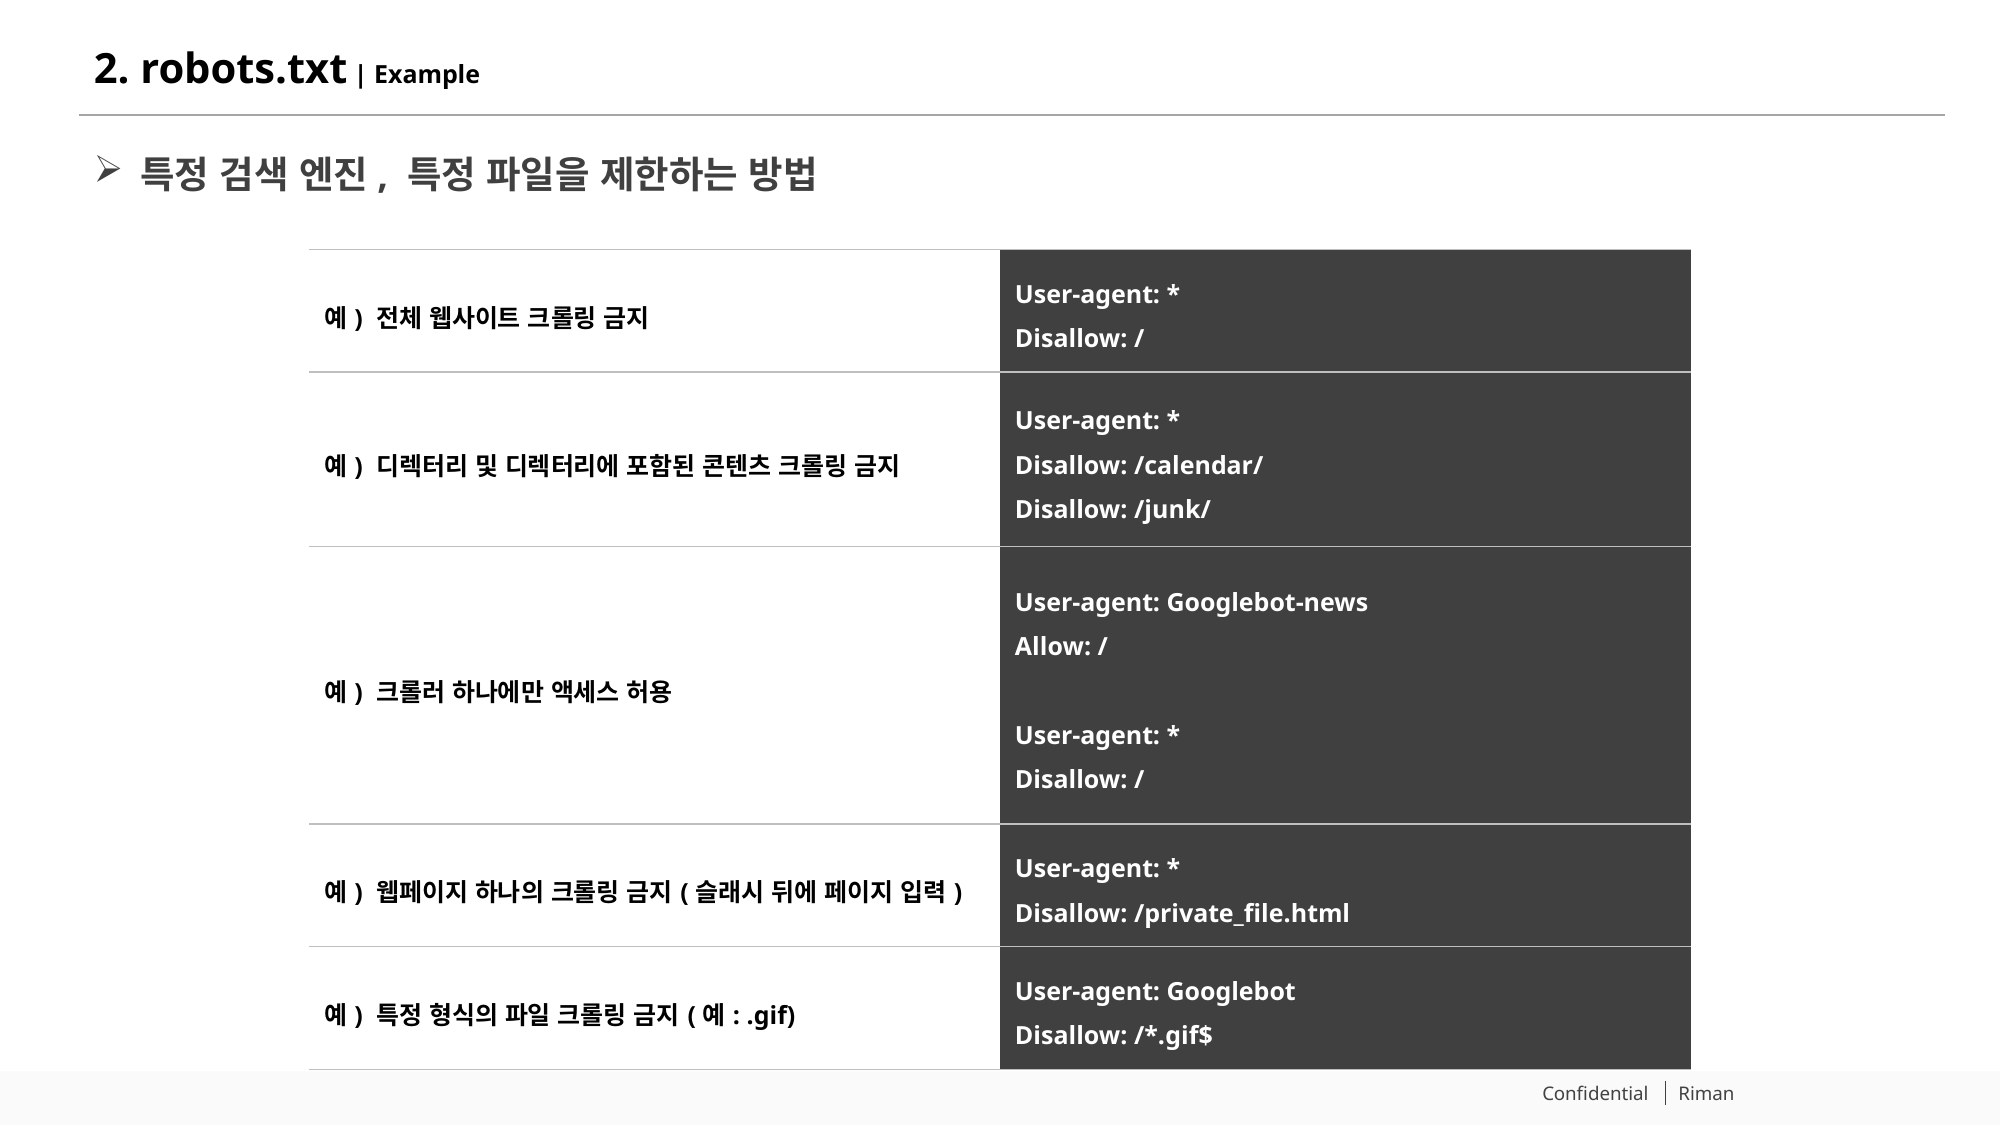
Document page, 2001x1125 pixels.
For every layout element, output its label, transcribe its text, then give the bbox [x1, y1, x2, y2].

list 특정 검색 엔진, 특정 파일을 제한하는 방법 [78, 129, 1945, 1070]
table_cell 예) 웹페이지 하나의 크롤링 금지(슬래시 뒤에 페이지 입력) [309, 825, 1000, 946]
table_cell User-agent: Googlebot Disallow: /*.gif$ [1000, 947, 1691, 1069]
table_header 예) 전체 웹사이트 크롤링 금지 [309, 250, 1000, 371]
table_cell 예) 특정 형식의 파일 크롤링 금지(예: .gif) [309, 947, 1000, 1069]
table_cell User-agent: Googlebot-news Allow: / User-agent: * Disallow: / [1000, 547, 1691, 823]
table_cell 예) 디렉터리 및 디렉터리에 포함된 콘텐츠 크롤링 금지 [309, 373, 1000, 546]
table_cell 예) 크롤러 하나에만 액세스 허용 [309, 547, 1000, 823]
title 2. robots.txt | Example [78, 32, 1945, 109]
table_cell User-agent: * Disallow: /private_file.html [1000, 825, 1691, 946]
table_header User-agent: * Disallow: / [1000, 250, 1691, 371]
table_cell User-agent: * Disallow: /calendar/ Disallow: /junk/ [1000, 373, 1691, 546]
